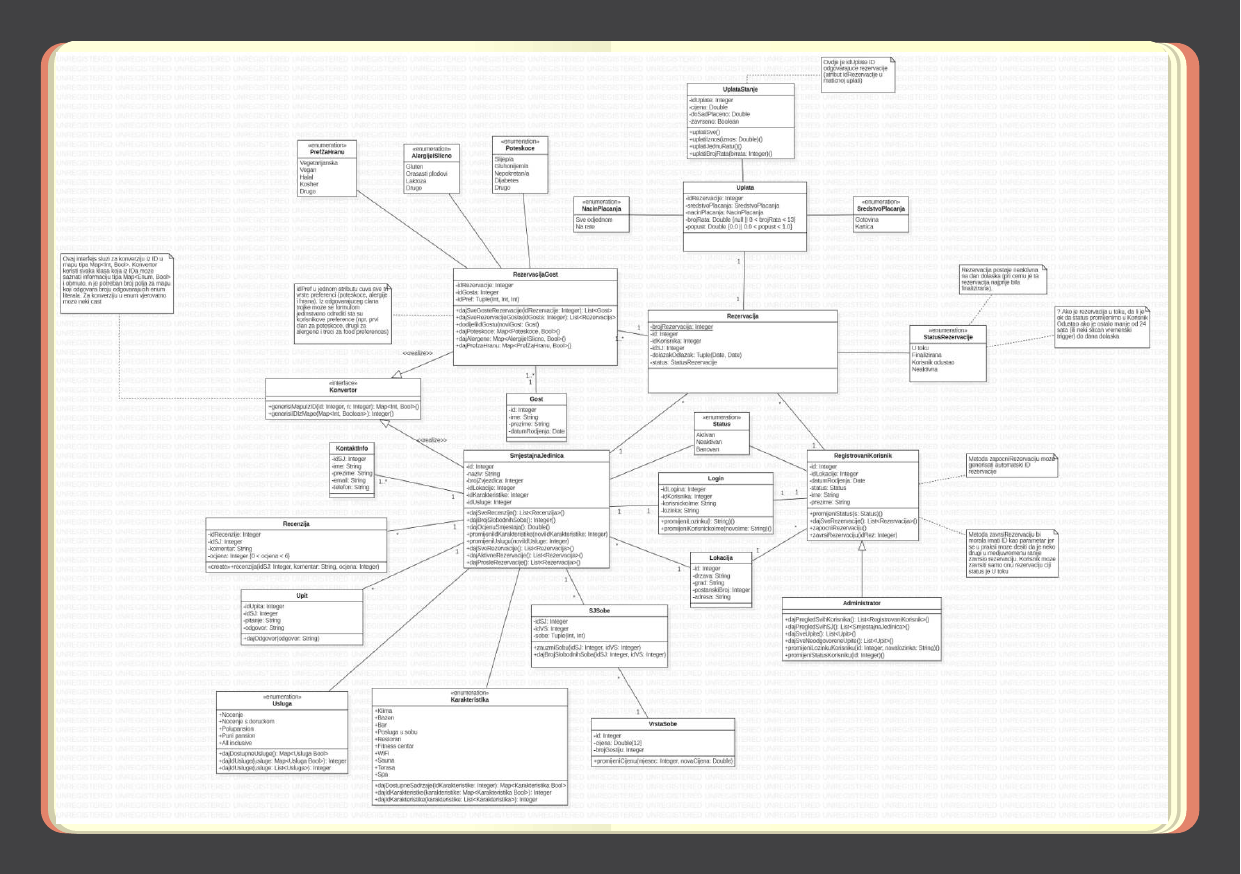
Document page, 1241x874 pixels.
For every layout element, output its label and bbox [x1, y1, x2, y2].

picture [56, 52, 1169, 825]
